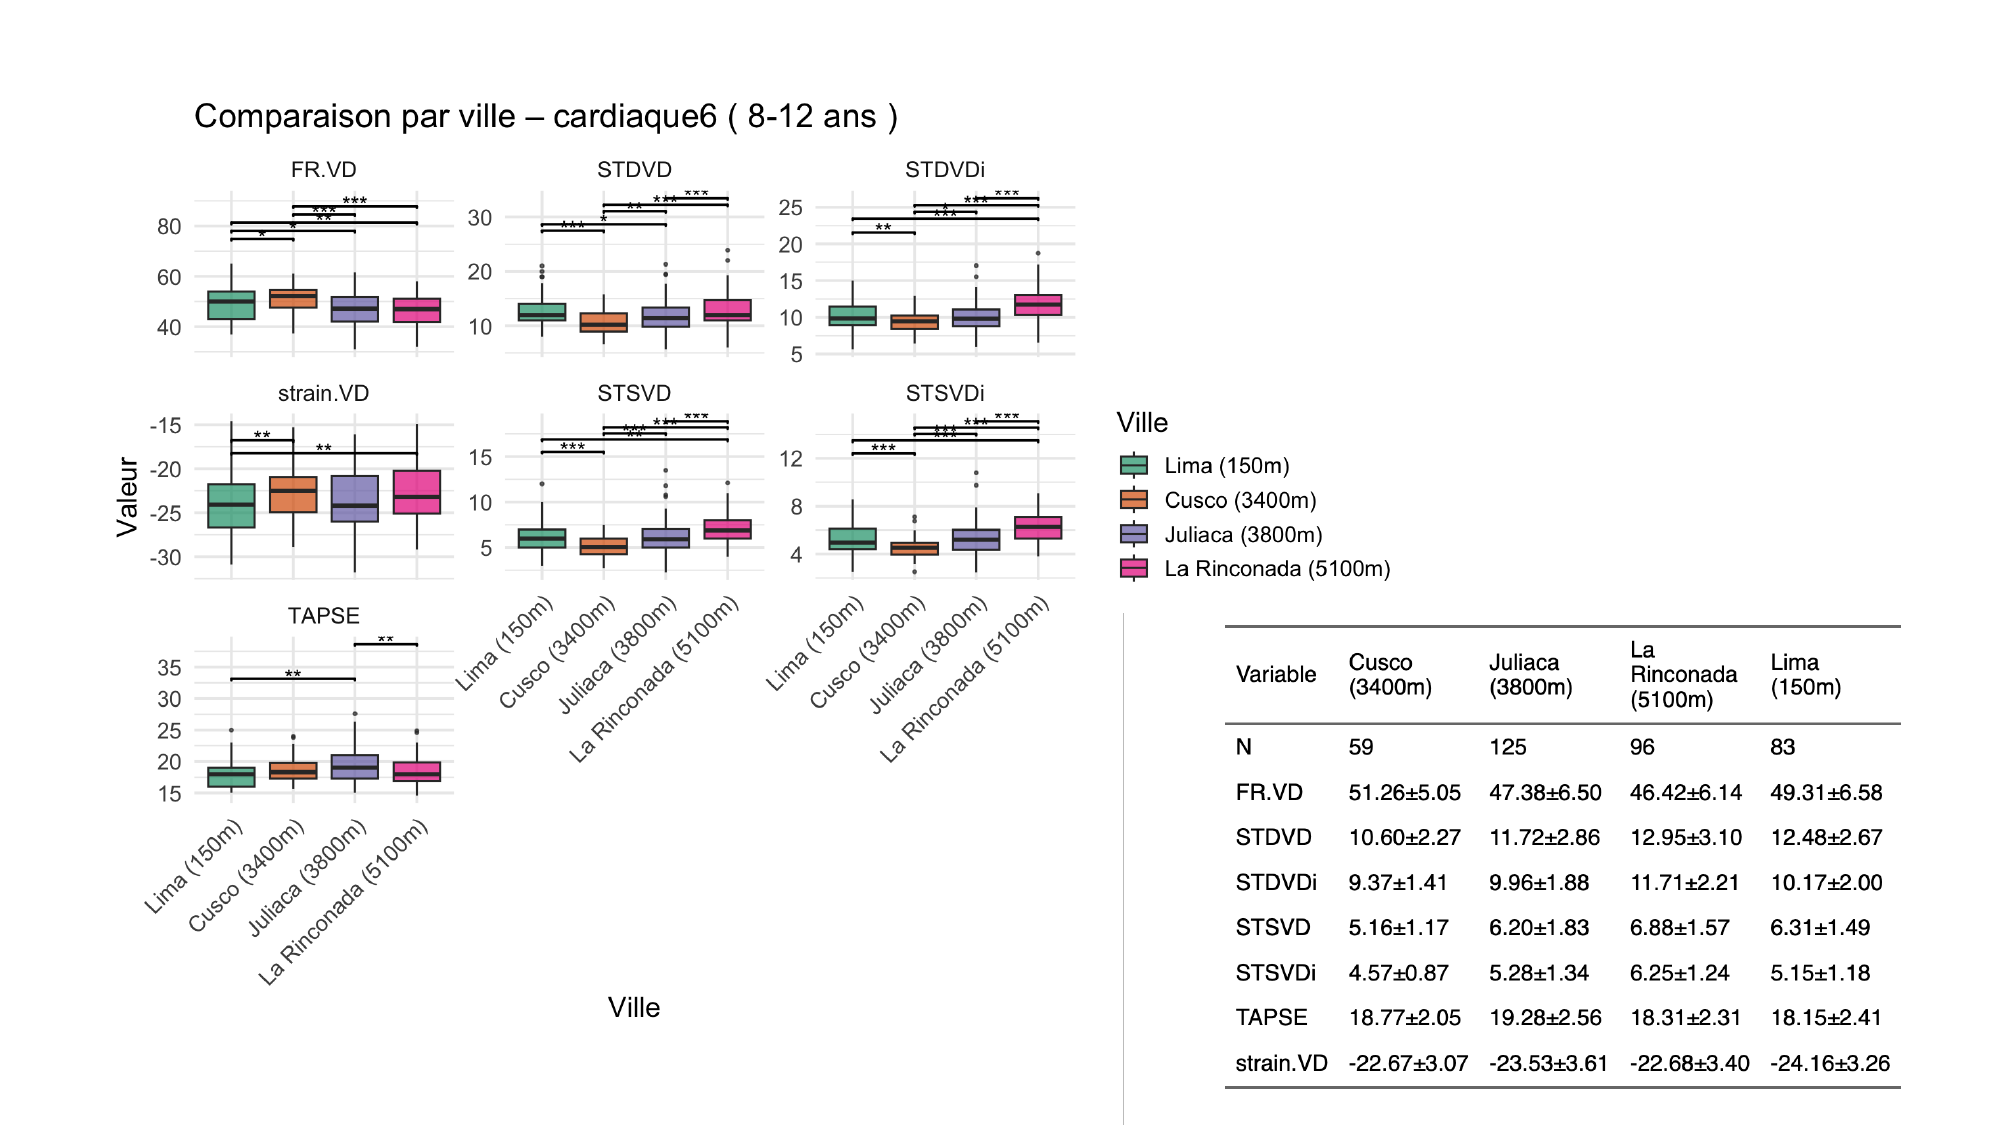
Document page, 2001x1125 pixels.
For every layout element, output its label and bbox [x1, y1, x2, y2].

picture [102, 89, 2000, 1125]
